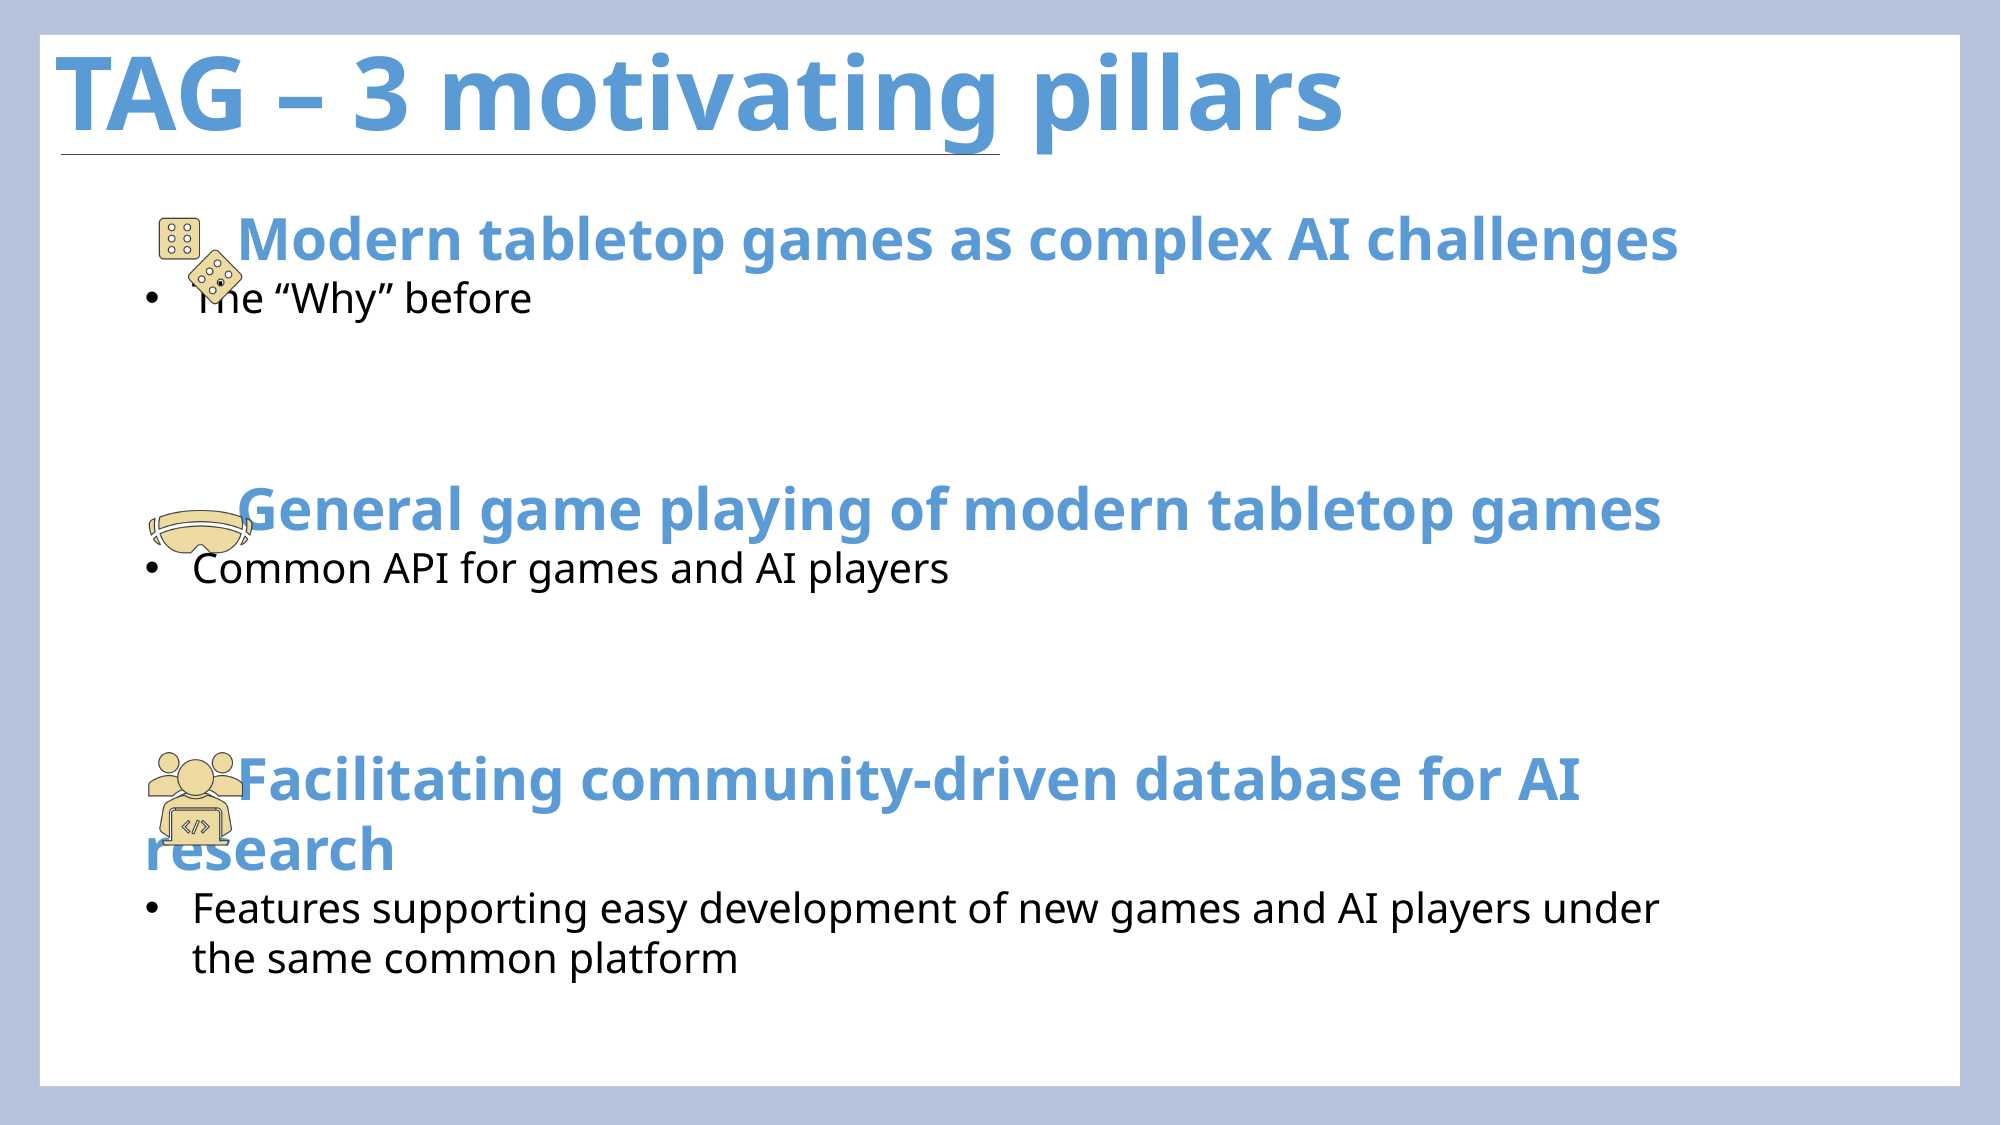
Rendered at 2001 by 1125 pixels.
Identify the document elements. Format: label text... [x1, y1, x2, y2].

text_box [39, 34, 1961, 1087]
picture [147, 478, 254, 585]
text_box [142, 728, 249, 851]
title TAG – 3 motivating pillars [39, 34, 1841, 164]
text_box Modern tabletop games as complex AI challenges The “Why” before General game playing of modern tabletop games Common API for games and AI players Facilitating community-driven database for AI research Features supporting easy development of new games and AI players under the same common platform [130, 184, 1741, 1049]
picture [147, 207, 254, 315]
